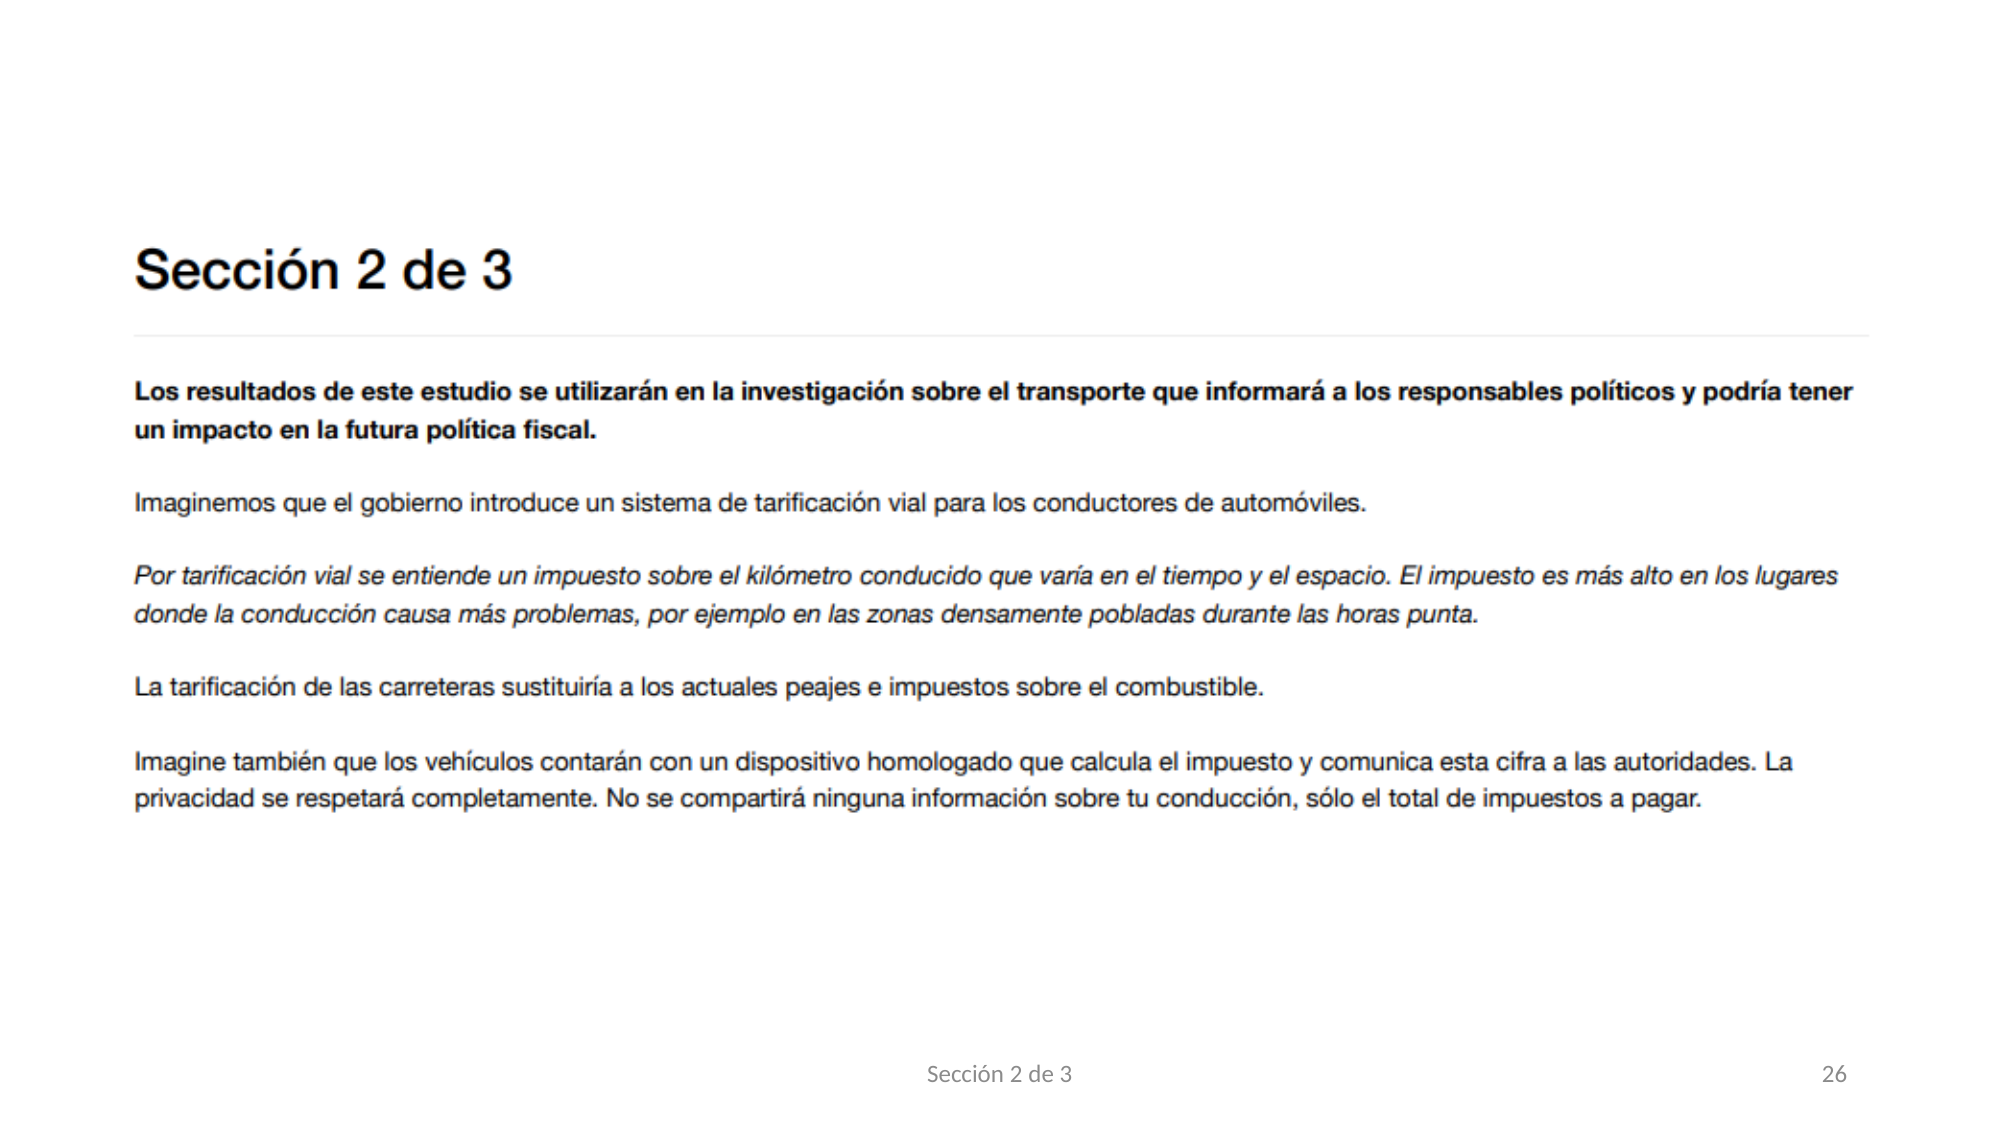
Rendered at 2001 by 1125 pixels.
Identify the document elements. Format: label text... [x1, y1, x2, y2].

slide_number 26 [1412, 1042, 1863, 1103]
footer Sección 2 de 3 [662, 1042, 1338, 1103]
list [119, 224, 1881, 835]
